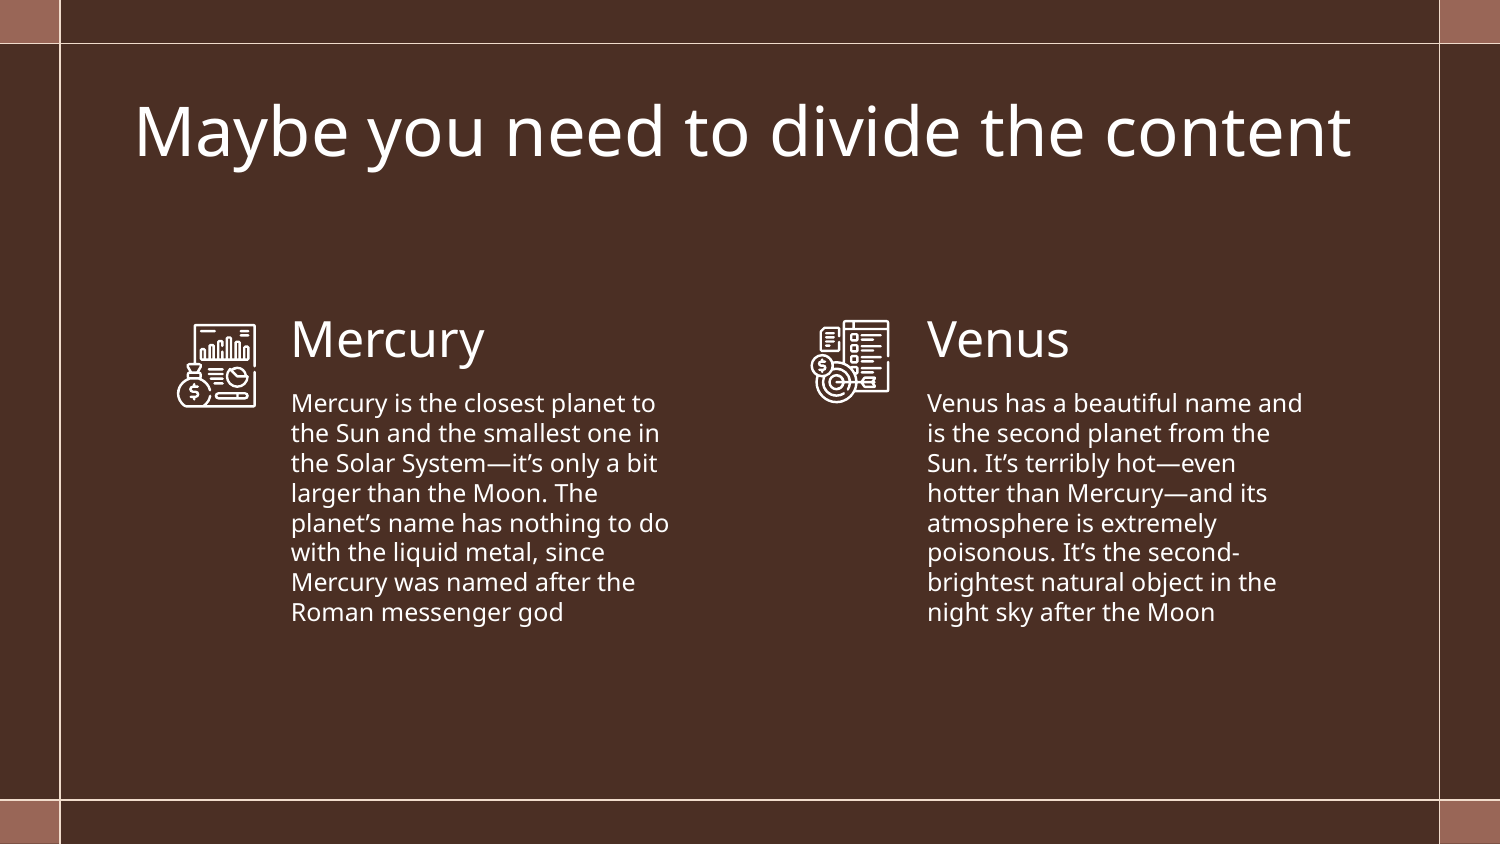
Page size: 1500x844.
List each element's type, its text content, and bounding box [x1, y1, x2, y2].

subtitle Mercury is the closest planet to the Sun and the smallest one in the Solar System—it’s only a bit larger than the Moon. The planet’s name has nothing to do with the liquid metal, since Mercury was named after the Roman messenger god [275, 383, 687, 661]
subtitle Venus [912, 290, 1324, 372]
subtitle Mercury [275, 290, 687, 383]
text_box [810, 319, 890, 404]
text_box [176, 323, 257, 408]
title Maybe you need to divide the content [118, 72, 1382, 167]
subtitle Venus has a beautiful name and is the second planet from the Sun. It’s terribly hot—even hotter than Mercury—and its atmosphere is extremely poisonous. It’s the second-brightest natural object in the night sky after the Moon [912, 372, 1324, 661]
